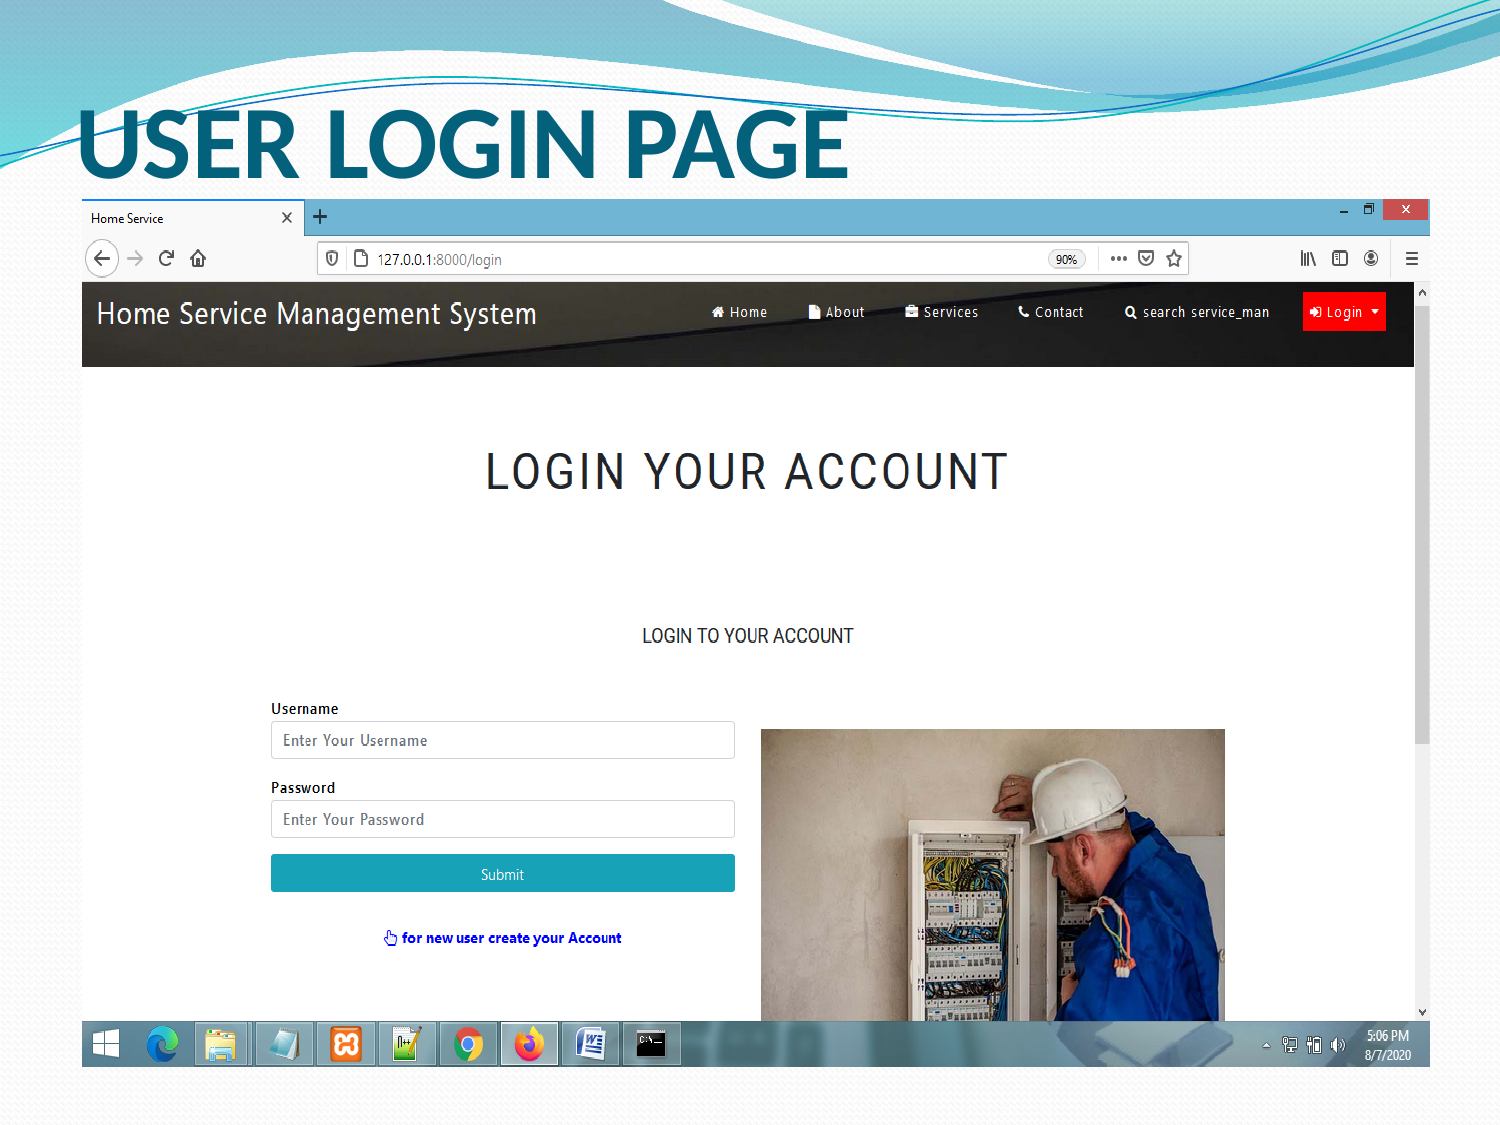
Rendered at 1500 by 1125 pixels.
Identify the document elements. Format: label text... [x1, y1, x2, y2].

title USER LOGIN PAGE [74, 70, 1426, 200]
picture [81, 198, 1430, 1067]
